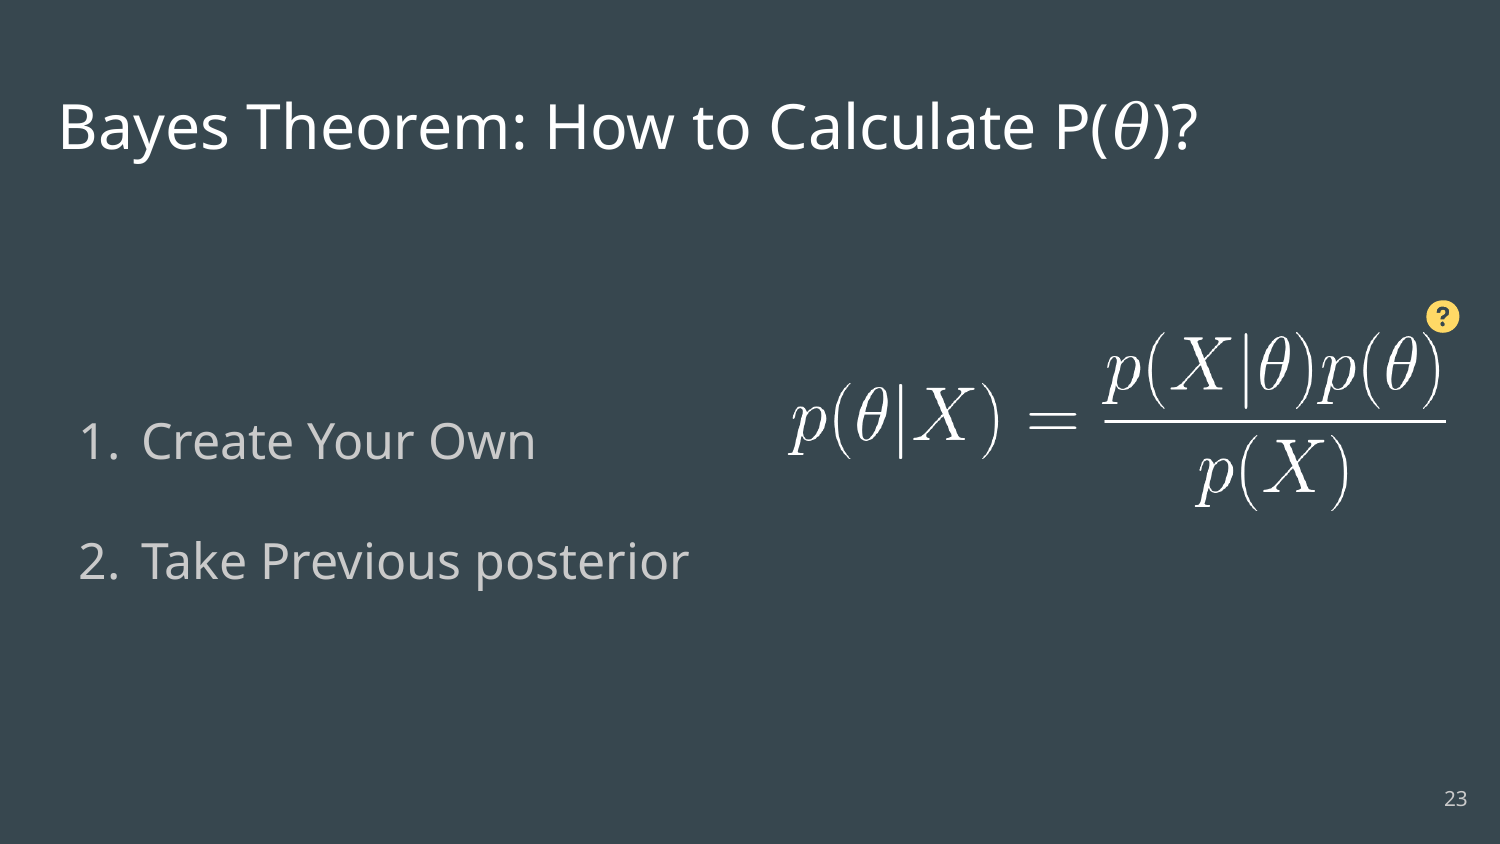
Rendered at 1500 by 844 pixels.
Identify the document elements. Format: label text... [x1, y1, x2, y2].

picture [786, 332, 1447, 511]
text_box [1426, 300, 1460, 333]
slide_number ‹#› [1392, 767, 1483, 833]
list Create Your Own Take Previous posterior [51, 189, 711, 750]
title Bayes Theorem: How to Calculate P(𝜃)? [42, 71, 1441, 166]
